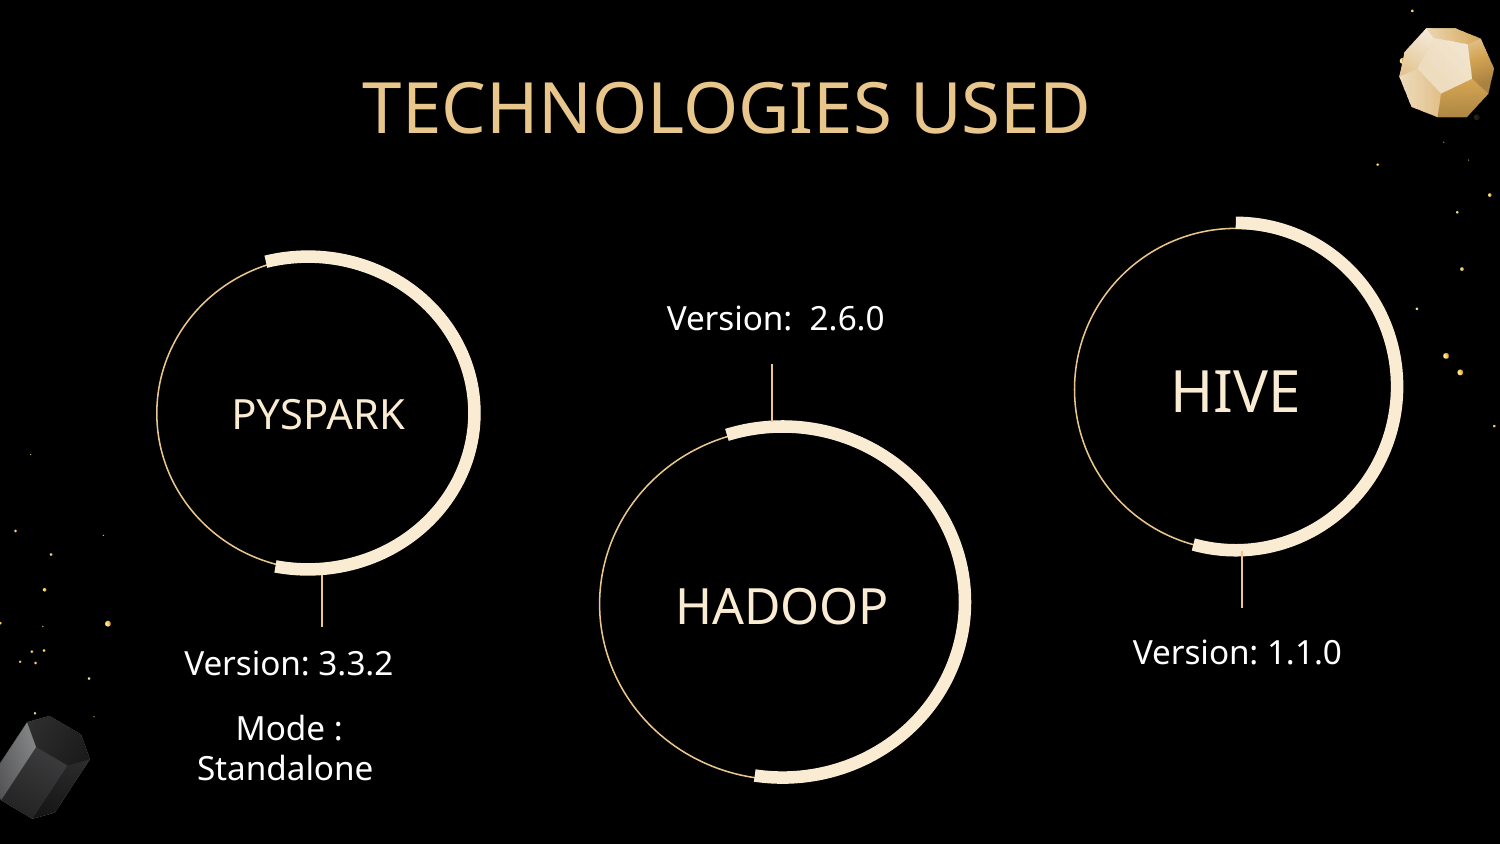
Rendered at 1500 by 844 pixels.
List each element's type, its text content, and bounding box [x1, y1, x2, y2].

text_box PYSPARK [156, 265, 307, 565]
text_box Version: 1.1.0 [1101, 616, 1383, 754]
text_box HIVE [1074, 228, 1235, 545]
text_box HADOOP [599, 436, 929, 780]
text_box Version: 2.6.0 [651, 282, 933, 421]
text_box Version: 3.3.2 Mode : Standalone [133, 627, 446, 765]
text_box [1193, 222, 1398, 551]
picture [0, 341, 111, 844]
picture [1376, 0, 1500, 482]
text_box PYSPARK [323, 257, 480, 570]
text_box [726, 426, 966, 778]
text_box [265, 256, 475, 570]
title TECHNOLOGIES USED [94, 47, 1361, 135]
